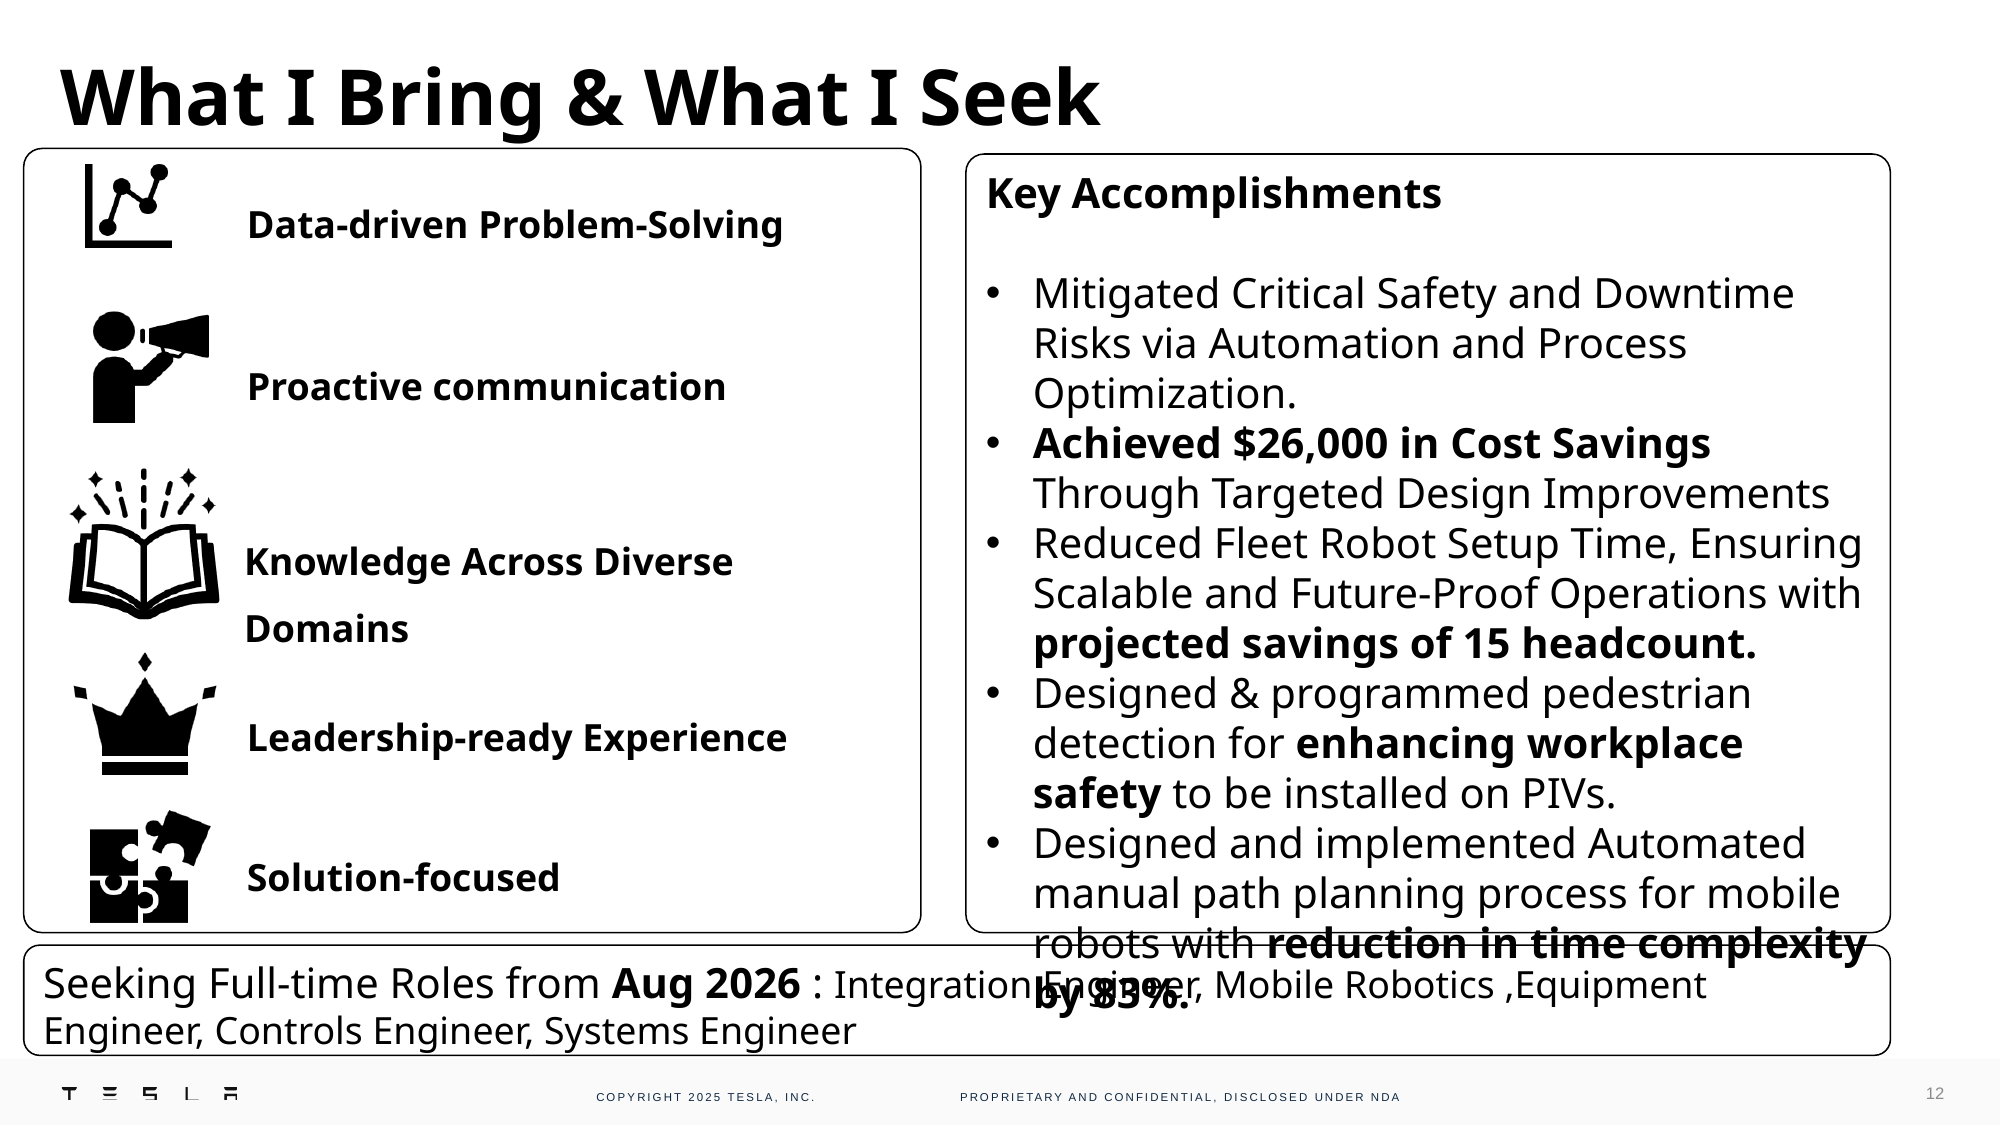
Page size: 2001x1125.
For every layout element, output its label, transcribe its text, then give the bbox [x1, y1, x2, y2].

text_box Key Accomplishments Mitigated Critical Safety and Downtime Risks via Automation and Process Optimization. Achieved $26,000 in Cost Savings Through Targeted Design Improvements Reduced Fleet Robot Setup Time, Ensuring Scalable and Future-Proof Operations with projected savings of 15 headcount. Designed & programmed pedestrian detection for enhancing workplace safety to be installed on PIVs. Designed and implemented Automated manual path planning process for mobile robots with reduction in time complexity by 83%. [965, 154, 1891, 933]
text_box Seeking Full-time Roles from Aug 2026 : Integration Engineer, Mobile Robotics ,Equipment Engineer, Controls Engineer, Systems Engineer [23, 945, 1891, 1056]
text_box What I Bring & What I Seek [60, 44, 1033, 142]
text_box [23, 147, 927, 946]
